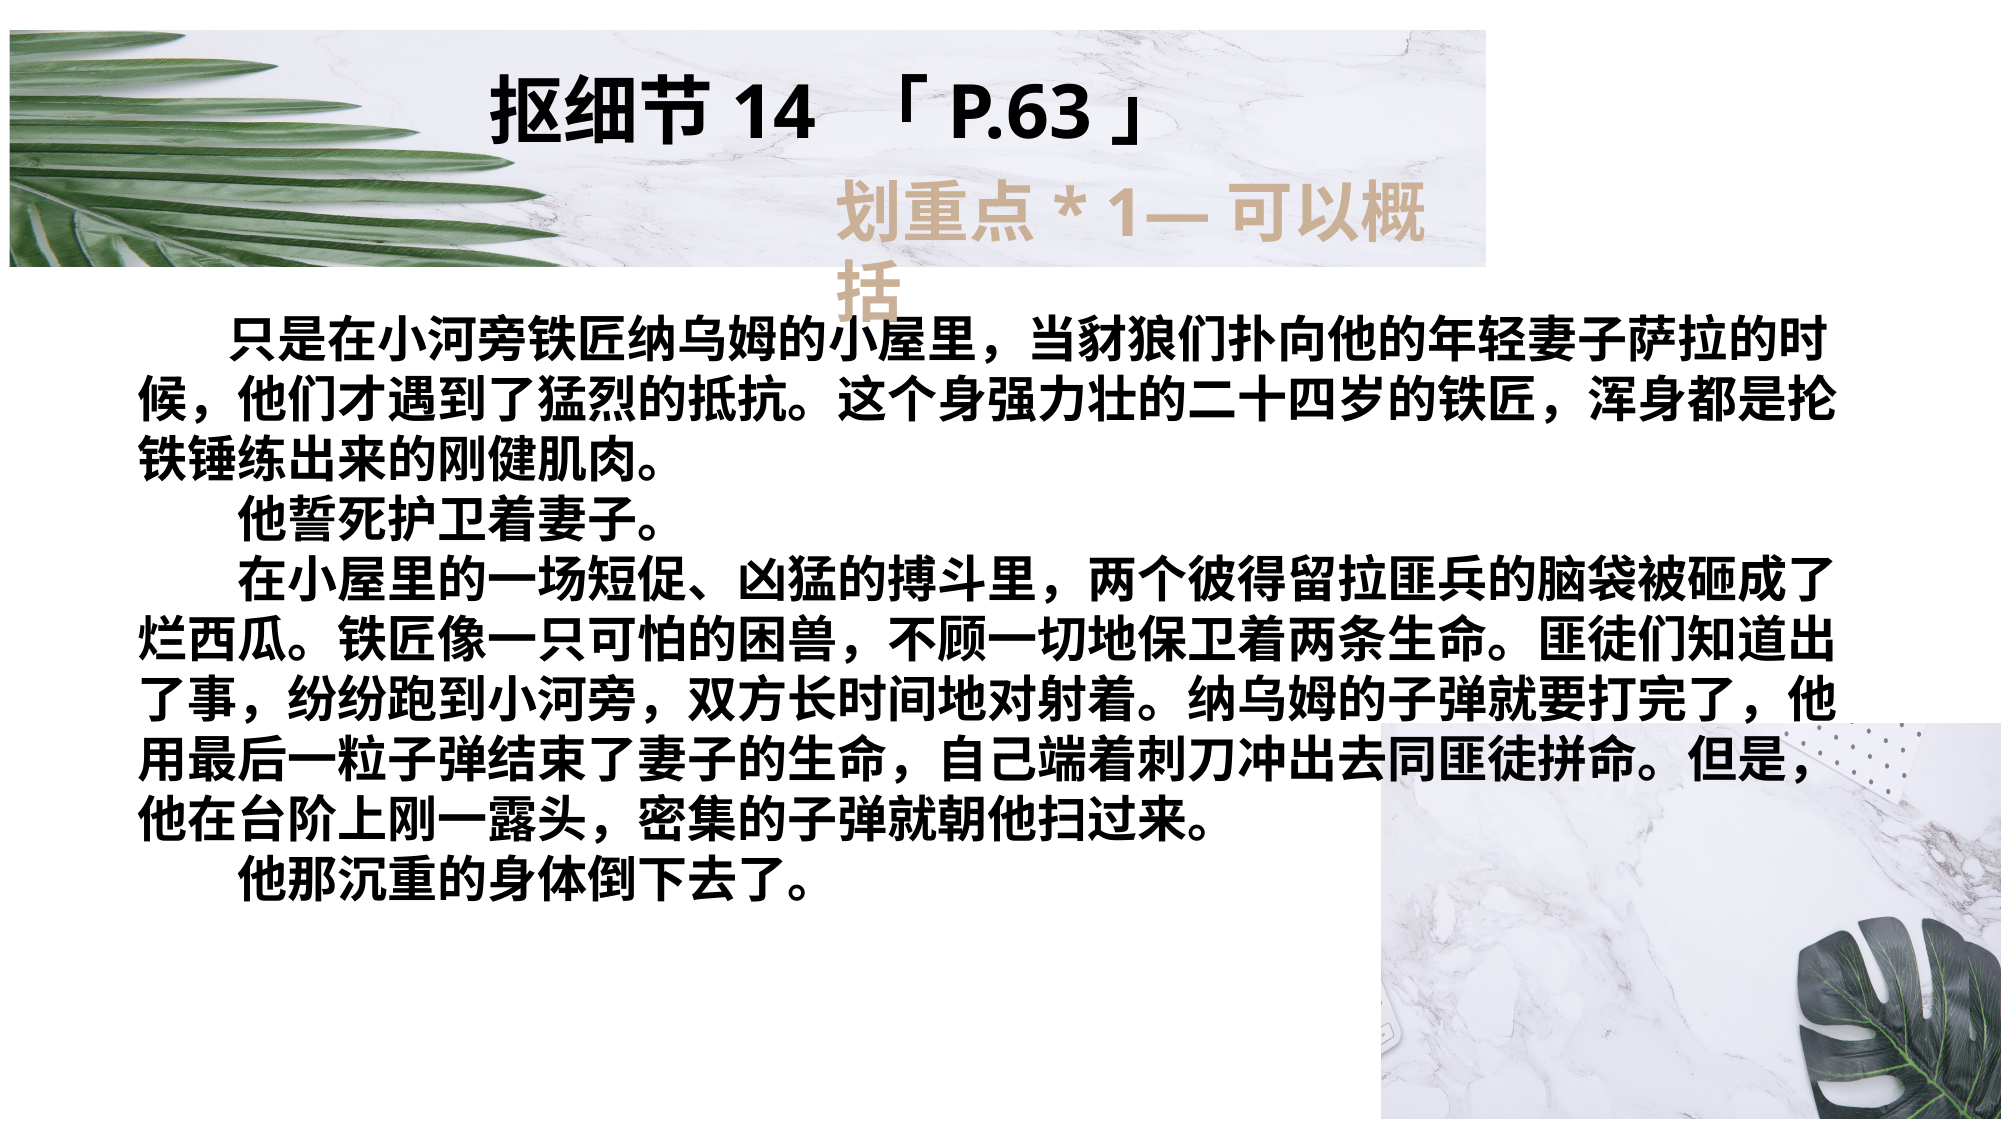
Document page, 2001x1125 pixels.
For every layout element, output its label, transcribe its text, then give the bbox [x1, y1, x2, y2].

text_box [9, 29, 1486, 267]
picture [1381, 723, 2001, 1119]
text_box 只是在小河旁铁匠纳乌姆的小屋里，当豺狼们扑向他的年轻妻子萨拉的时候，他们才遇到了猛烈的抵抗。这个身强力壮的二十四岁的铁匠，浑身都是抡铁锤练出来的刚健肌肉。 他誓死护卫着妻子。 在小屋里的一场短促、凶猛的搏斗里，两个彼得留拉匪兵的脑袋被砸成了烂西瓜。铁匠像一只可怕的困兽，不顾一切地保卫着两条生命。匪徒们知道出了事，纷纷跑到小河旁，双方长时间地对射着。纳乌姆的子弹就要打完了，他用最后一粒子弹结束了妻子的生命，自己端着刺刀冲出去同匪徒拼命。但是，他在台阶上刚一露头，密集的子弹就朝他扫过来。 他那沉重的身体倒下去了。 [122, 299, 1878, 915]
